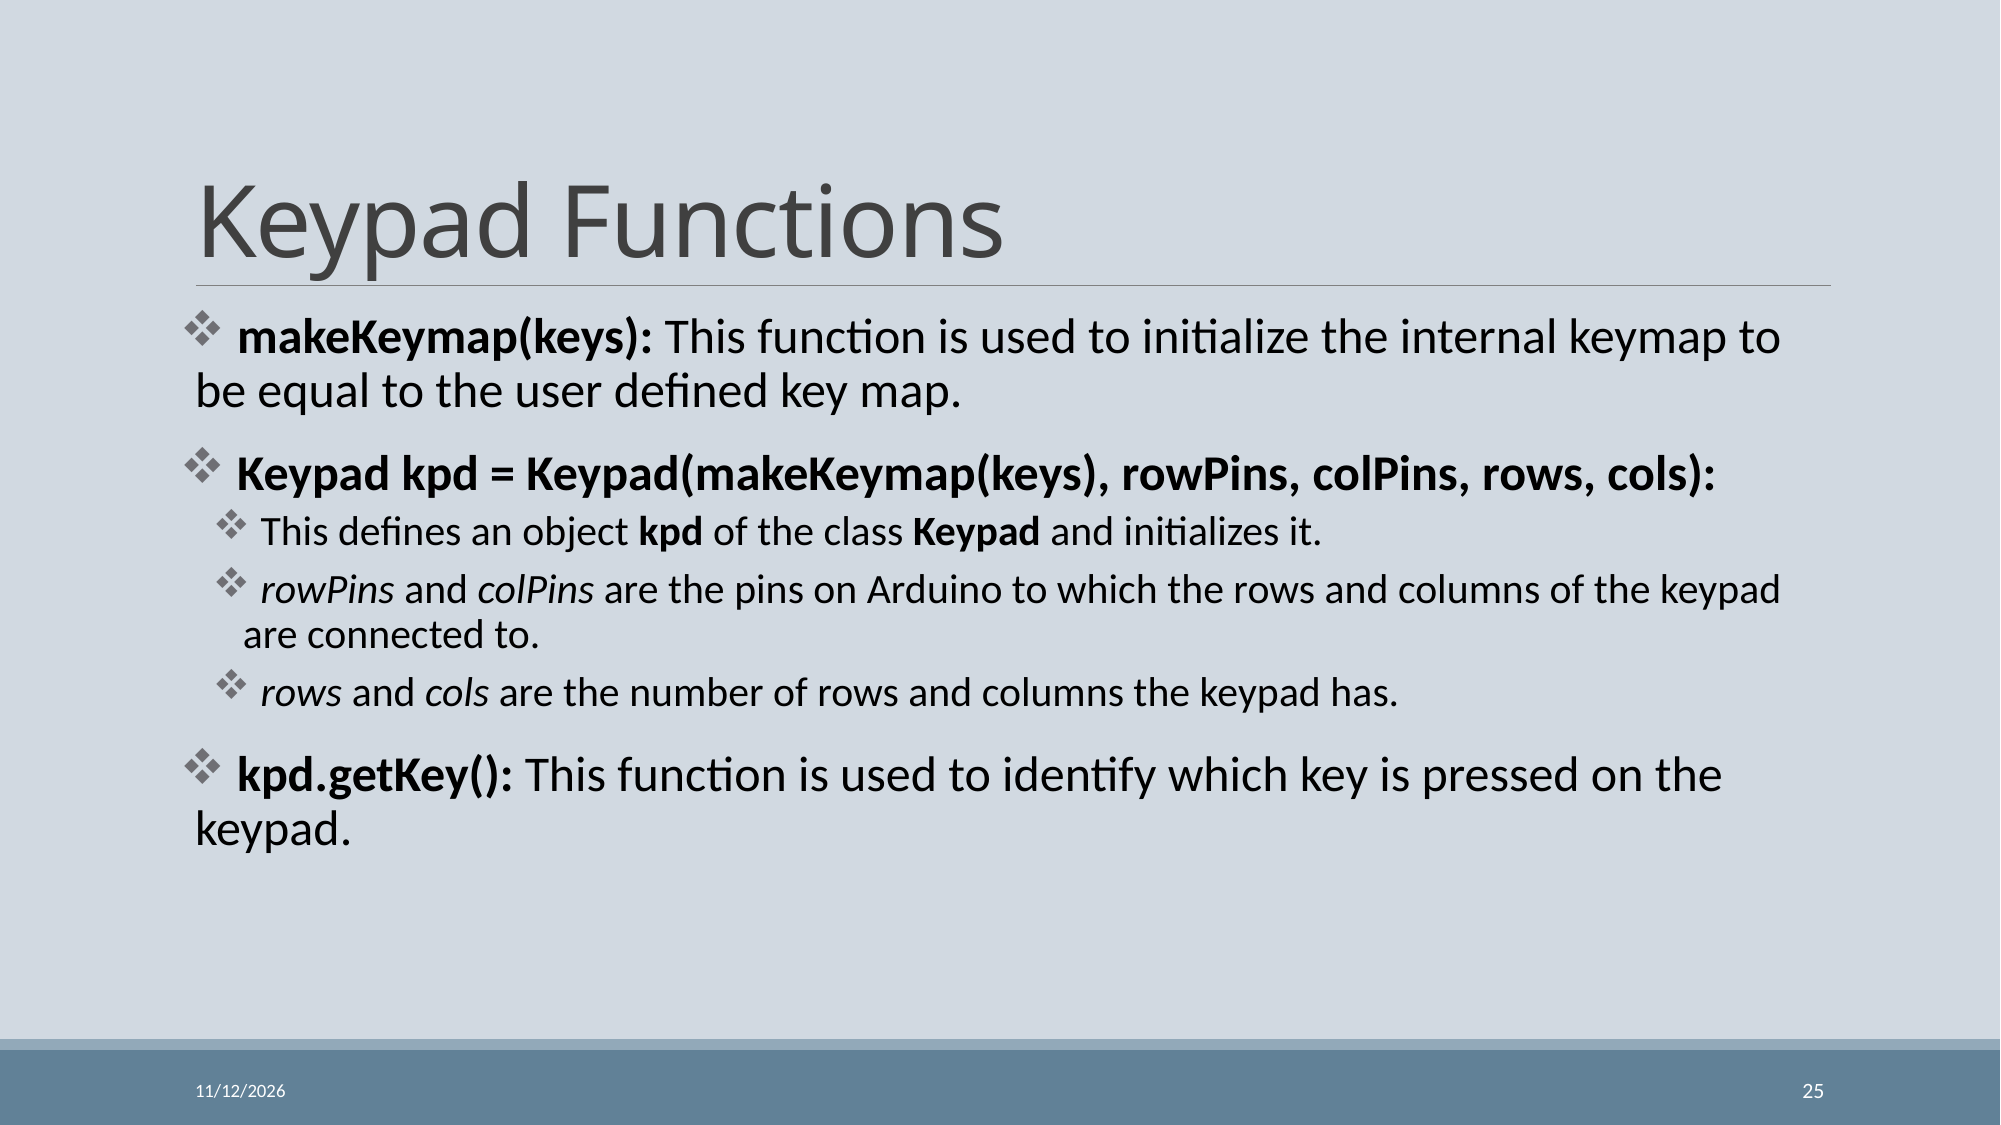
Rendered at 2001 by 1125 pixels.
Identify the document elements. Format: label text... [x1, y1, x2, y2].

slide_number 25 [1624, 1059, 1840, 1120]
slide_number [180, 1059, 586, 1120]
list makeKeymap(keys): This function is used to initialize the internal keymap to be equal to the user defined key map. Keypad kpd = Keypad(makeKeymap(keys), rowPins, colPins, rows, cols): This defines an object kpd of the class Keypad and initializes it. rowPins and colPins are the pins on Arduino to which the rows and columns of the keypad are connected to. rows and cols are the number of rows and columns the keypad has. kpd.getKey(): This function is used to identify which key is pressed on the keypad. [180, 302, 1830, 963]
title Keypad Functions [180, 47, 1830, 285]
